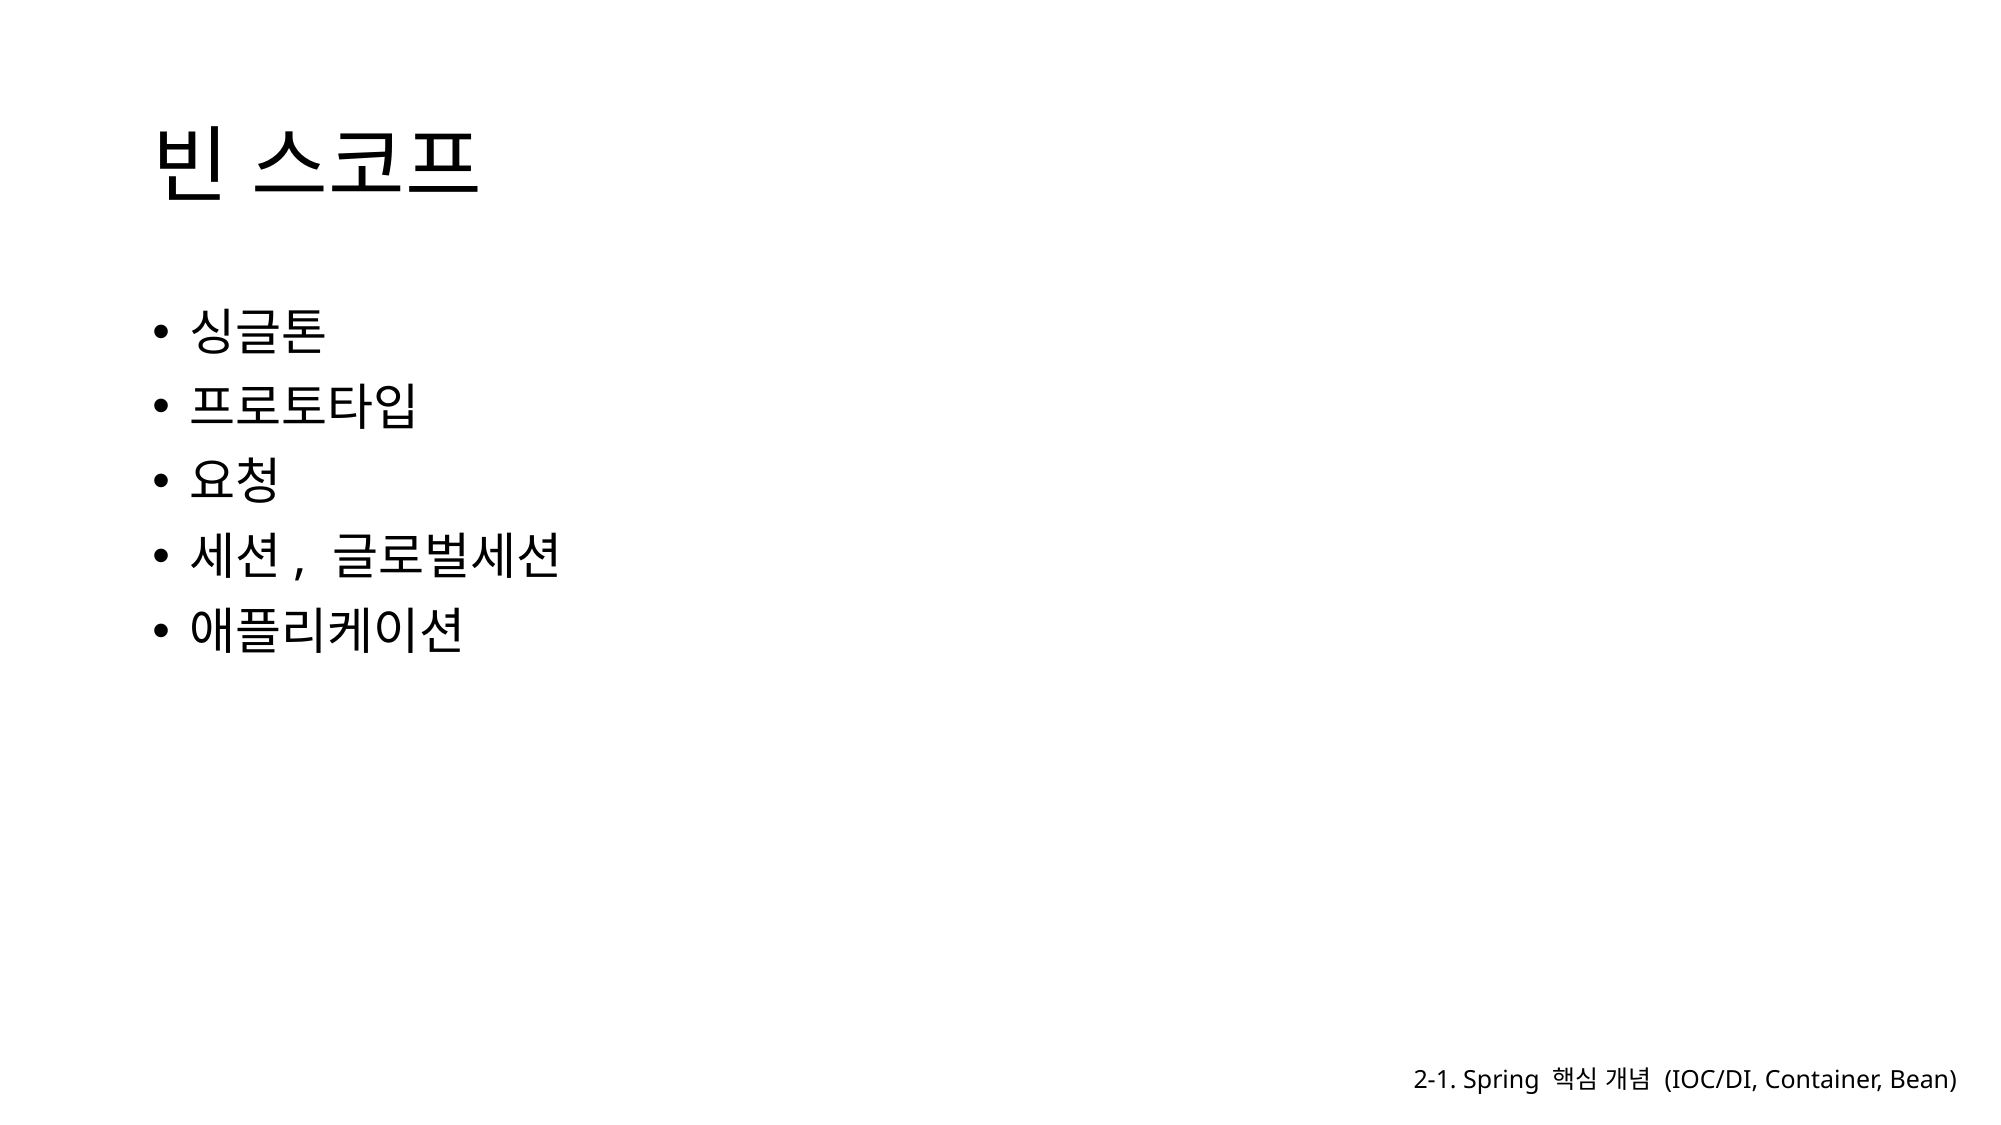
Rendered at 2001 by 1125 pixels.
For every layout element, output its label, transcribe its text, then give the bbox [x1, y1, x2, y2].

list 싱글톤 프로토타입 요청 세션, 글로벌세션 애플리케이션 [137, 299, 1863, 1014]
text_box 2-1. Spring 핵심 개념 (IOC/DI, Container, Bean) [1387, 1056, 1973, 1102]
title 빈 스코프 [137, 59, 1863, 278]
